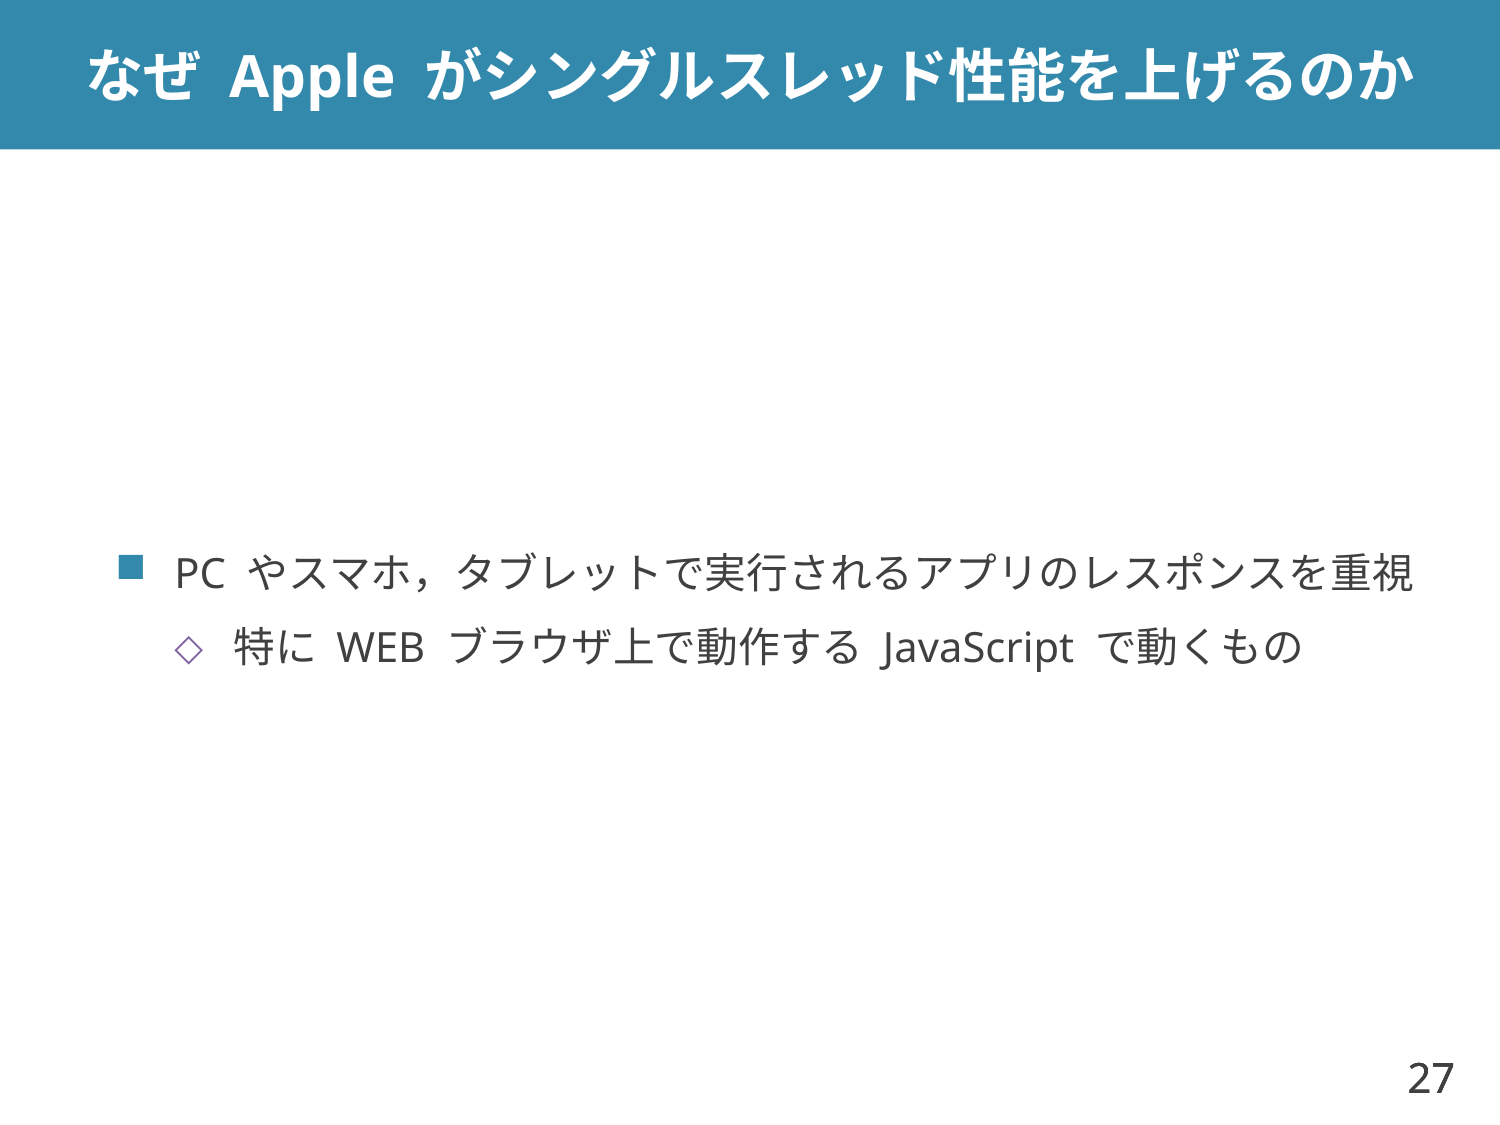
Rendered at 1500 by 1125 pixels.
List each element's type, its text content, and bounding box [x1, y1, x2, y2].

list PC やスマホ，タブレットで実行されるアプリのレスポンスを重視 特に WEB ブラウザ上で動作する JavaScript で動くもの [100, 178, 1459, 1036]
title なぜ Apple がシングルスレッド性能を上げるのか [70, 0, 1500, 150]
